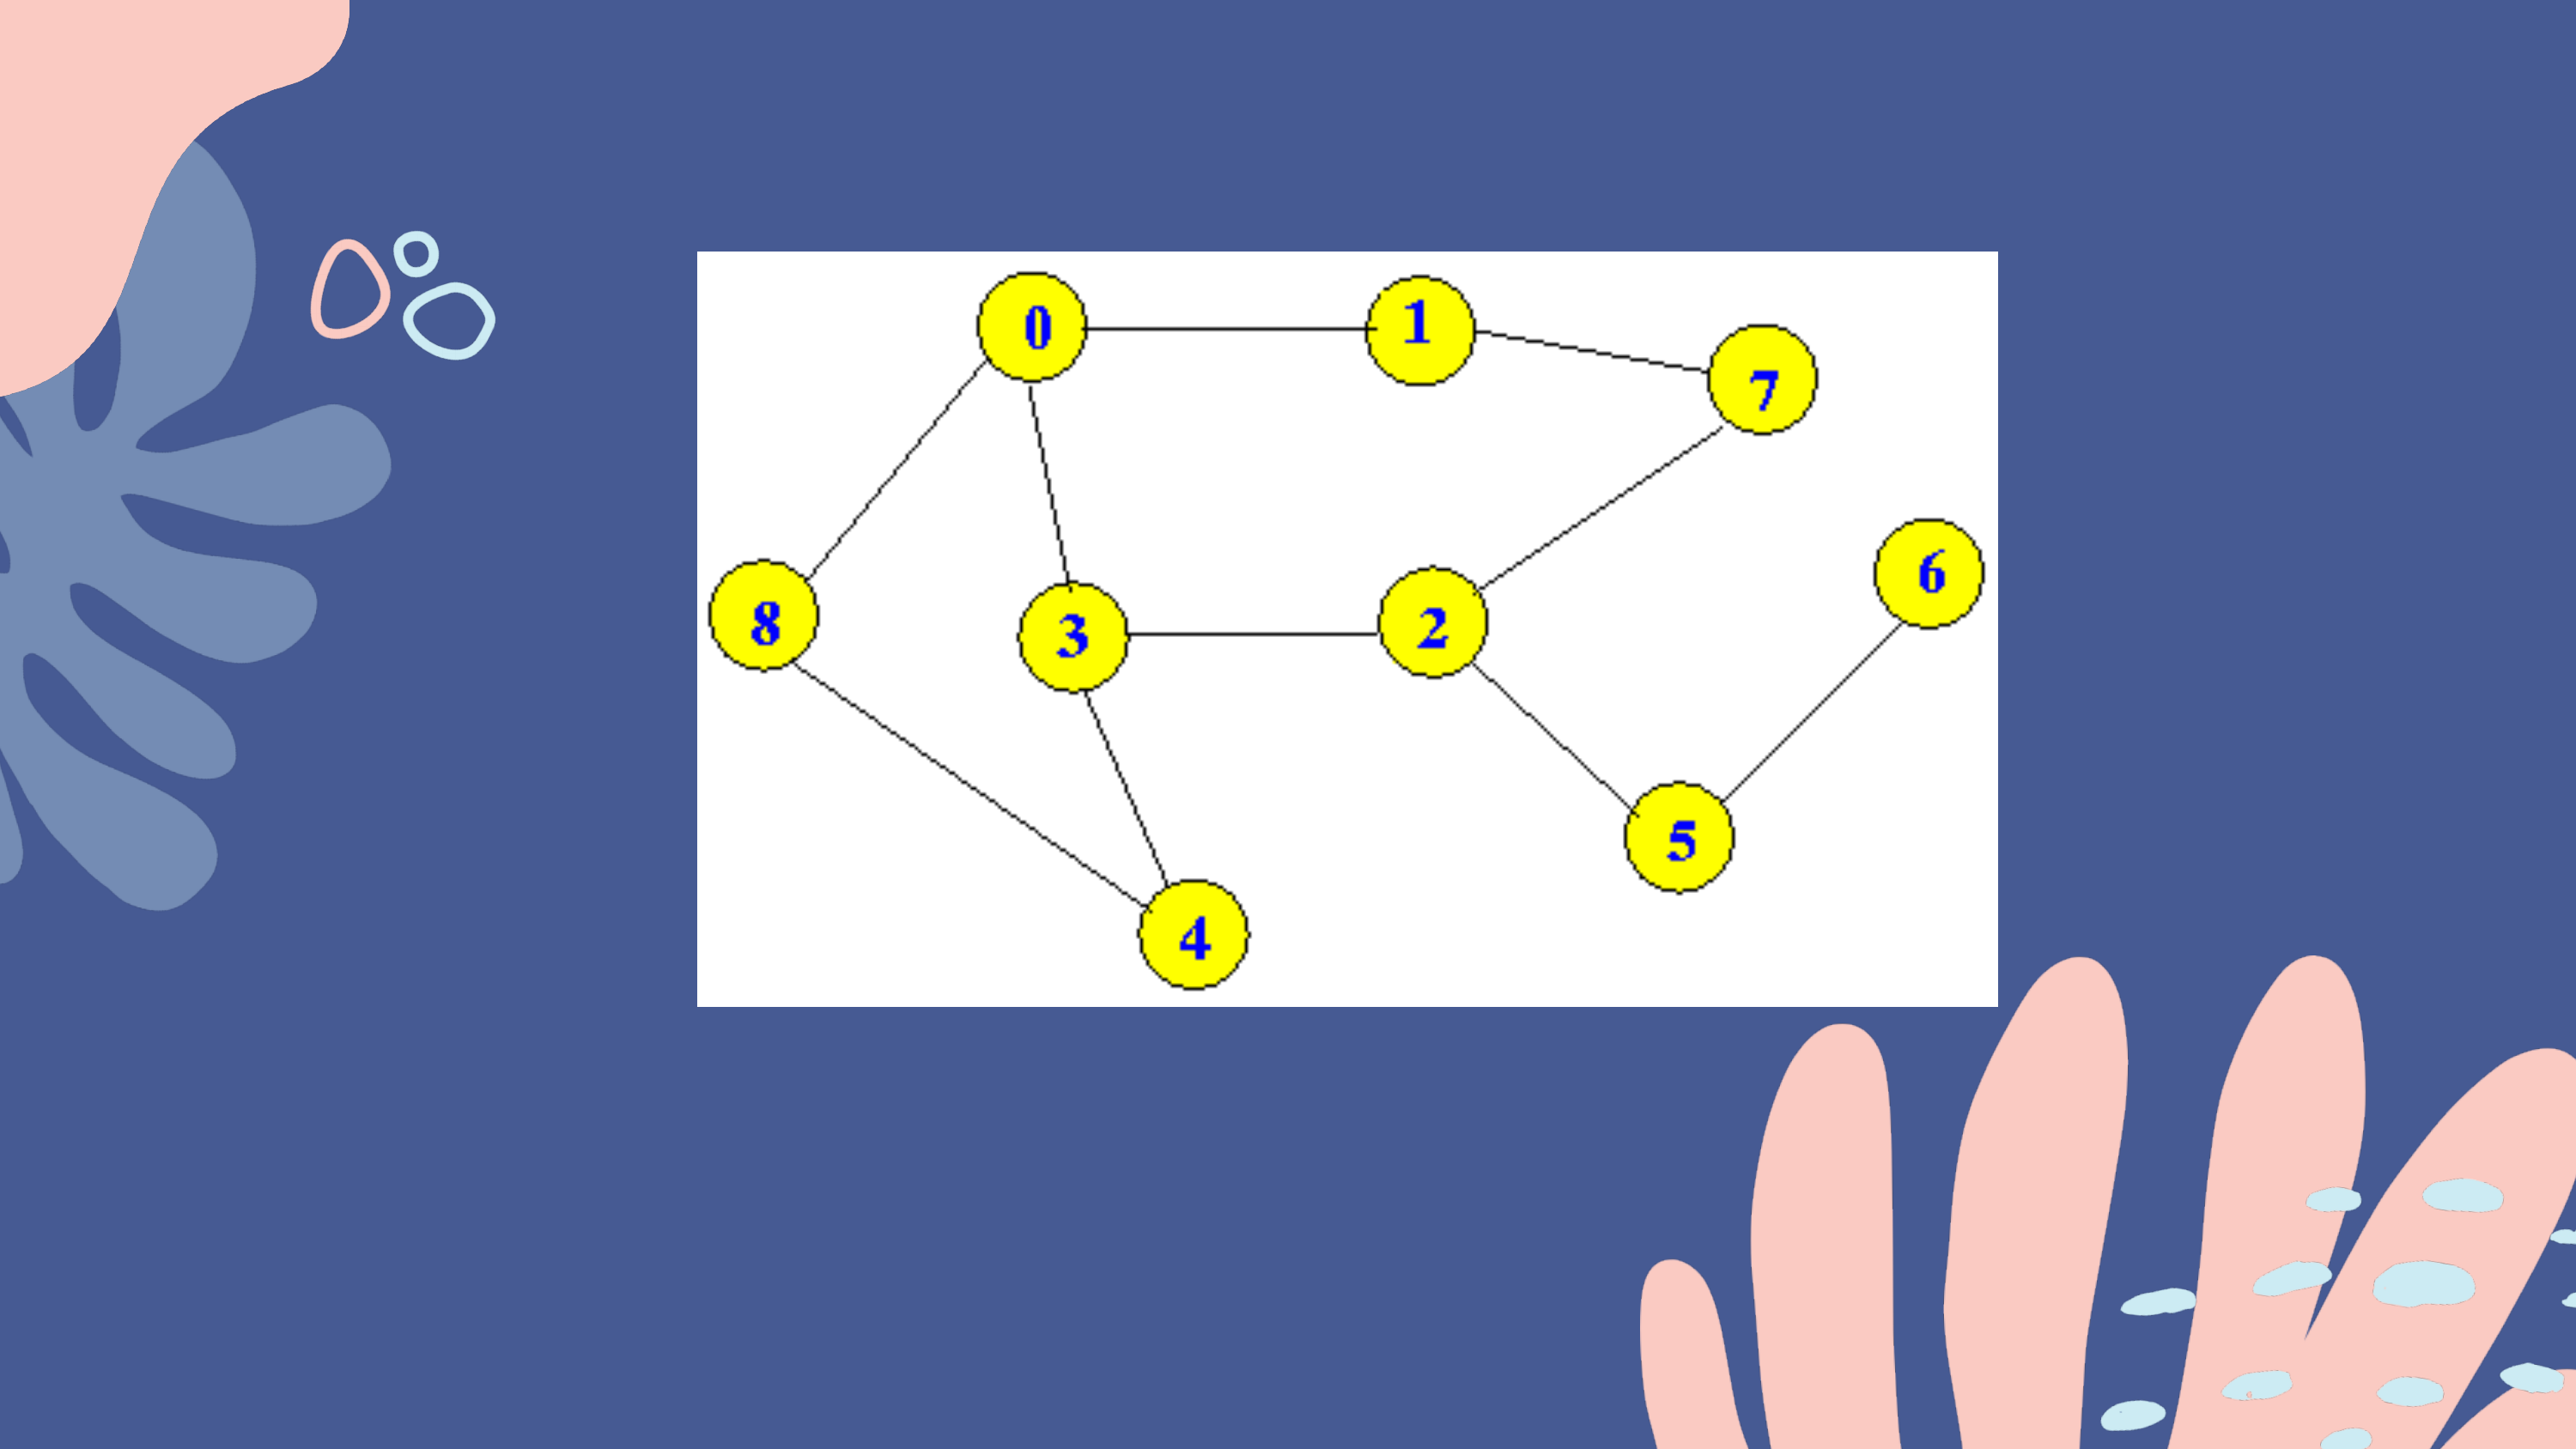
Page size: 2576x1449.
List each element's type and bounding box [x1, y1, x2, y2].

picture [697, 252, 2576, 1449]
picture [0, 0, 518, 895]
